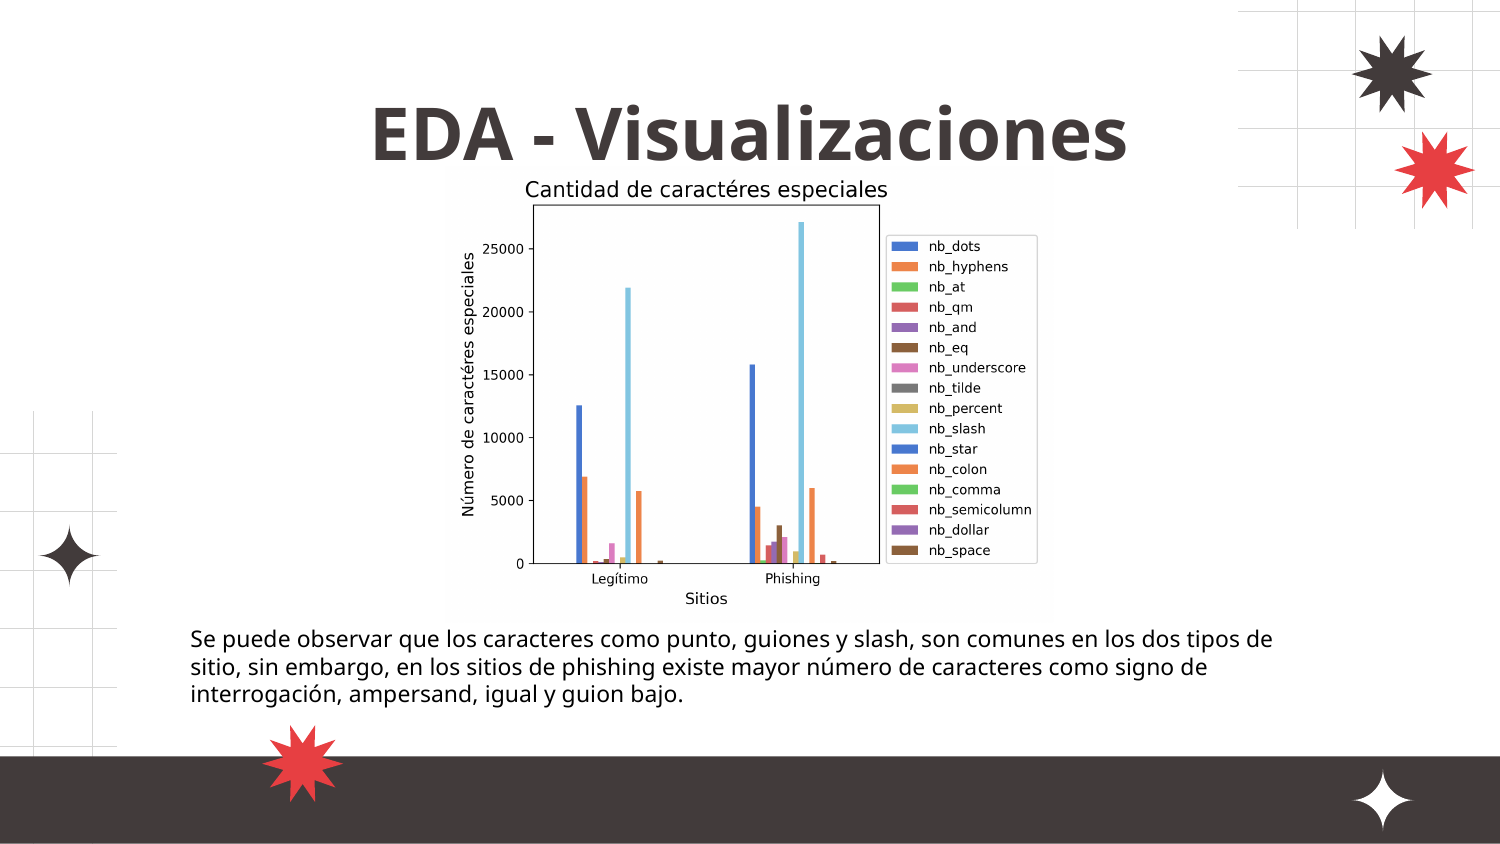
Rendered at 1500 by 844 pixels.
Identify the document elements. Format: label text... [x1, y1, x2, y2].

picture [445, 166, 1055, 624]
title EDA - Visualizaciones [118, 72, 1382, 167]
text_box Se puede observar que los caracteres como punto, guiones y slash, son comunes en los dos tipos de sitio, sin embargo, en los sitios de phishing existe mayor número de caracteres como signo de interrogación, ampersand, igual y guion bajo. [175, 617, 1313, 715]
